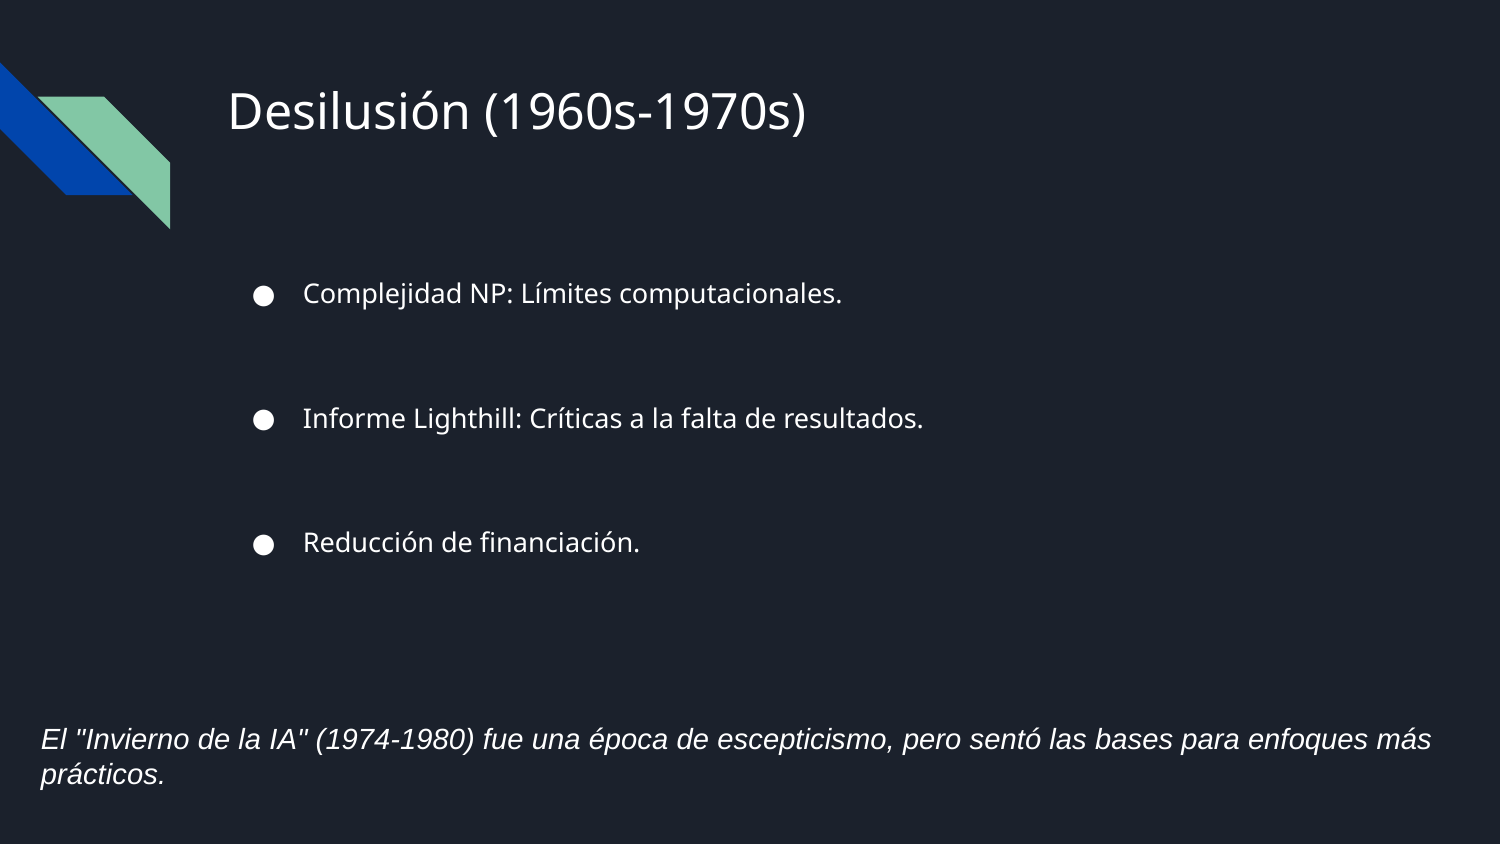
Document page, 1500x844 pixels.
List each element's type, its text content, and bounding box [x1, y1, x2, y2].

list Complejidad NP: Límites computacionales. Informe Lighthill: Críticas a la falta de resultados. Reducción de financiación. [212, 257, 1368, 587]
text_box El "Invierno de la IA" (1974-1980) fue una época de escepticismo, pero sentó las bases para enfoques más prácticos. [25, 704, 1475, 805]
title Desilusión (1960s-1970s) [212, 64, 1368, 215]
